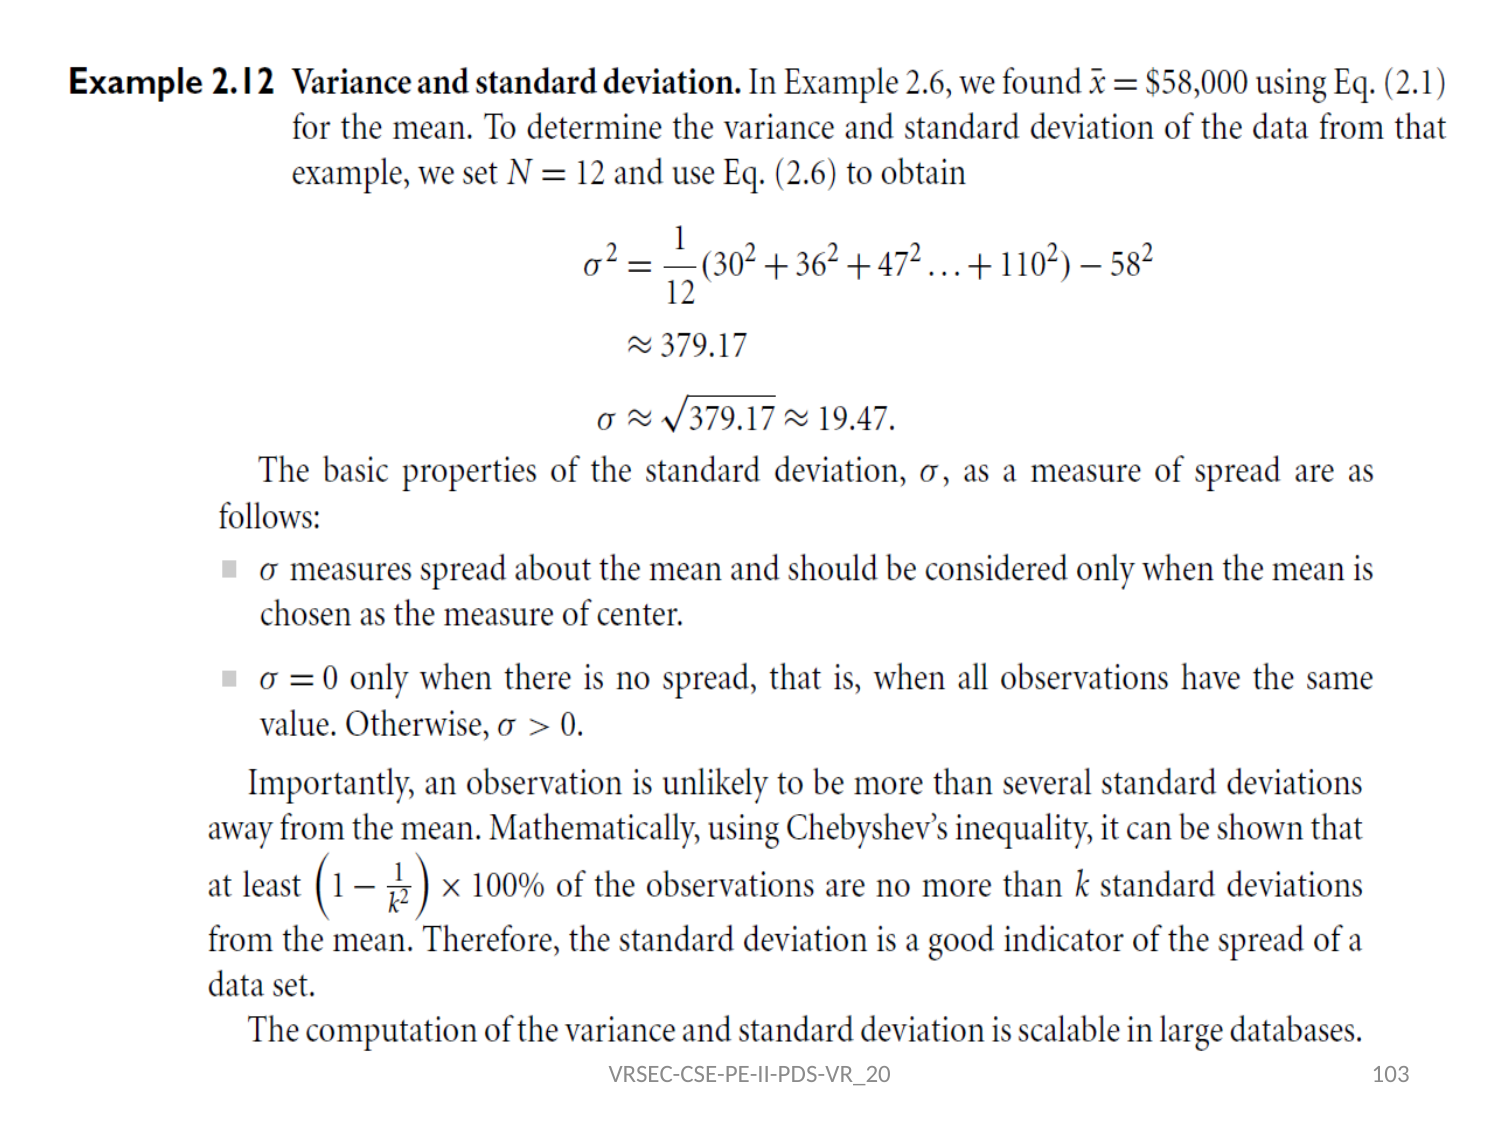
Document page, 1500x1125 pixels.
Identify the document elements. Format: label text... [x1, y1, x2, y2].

slide_number 103 [1074, 1065, 1425, 1103]
footer VRSEC-CSE-PE-II-PDS-VR_20 [512, 1065, 988, 1103]
picture [52, 42, 1459, 1059]
